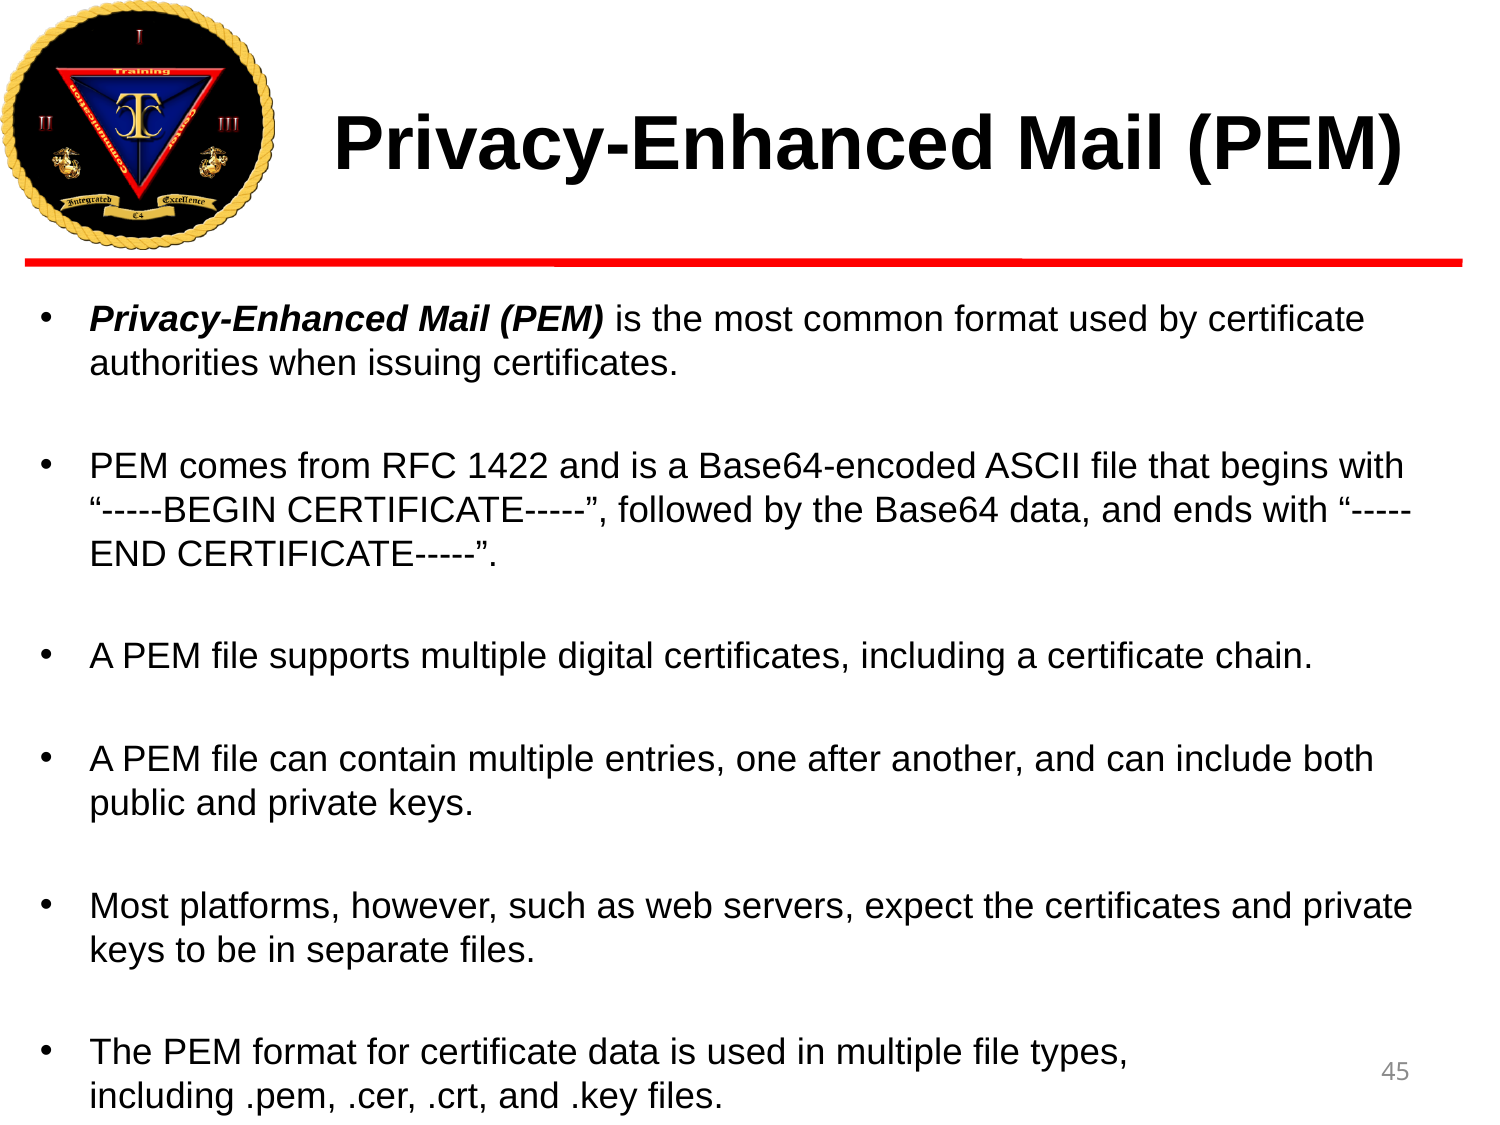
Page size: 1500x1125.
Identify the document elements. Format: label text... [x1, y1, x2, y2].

picture [0, 0, 275, 250]
slide_number 45 [1074, 1042, 1425, 1103]
list Privacy-Enhanced Mail (PEM) is the most common format used by certificate authorities when issuing certificates. PEM comes from RFC 1422 and is a Base64-encoded ASCII file that begins with “-----BEGIN CERTIFICATE-----”, followed by the Base64 data, and ends with “-----END CERTIFICATE-----”. A PEM file supports multiple digital certificates, including a certificate chain. A PEM file can contain multiple entries, one after another, and can include both public and private keys. Most platforms, however, such as web servers, expect the certificates and private keys to be in separate files. The PEM format for certificate data is used in multiple file types, including .pem, .cer, .crt, and .key files. [24, 287, 1463, 1125]
title Privacy-Enhanced Mail (PEM) [274, 44, 1463, 233]
